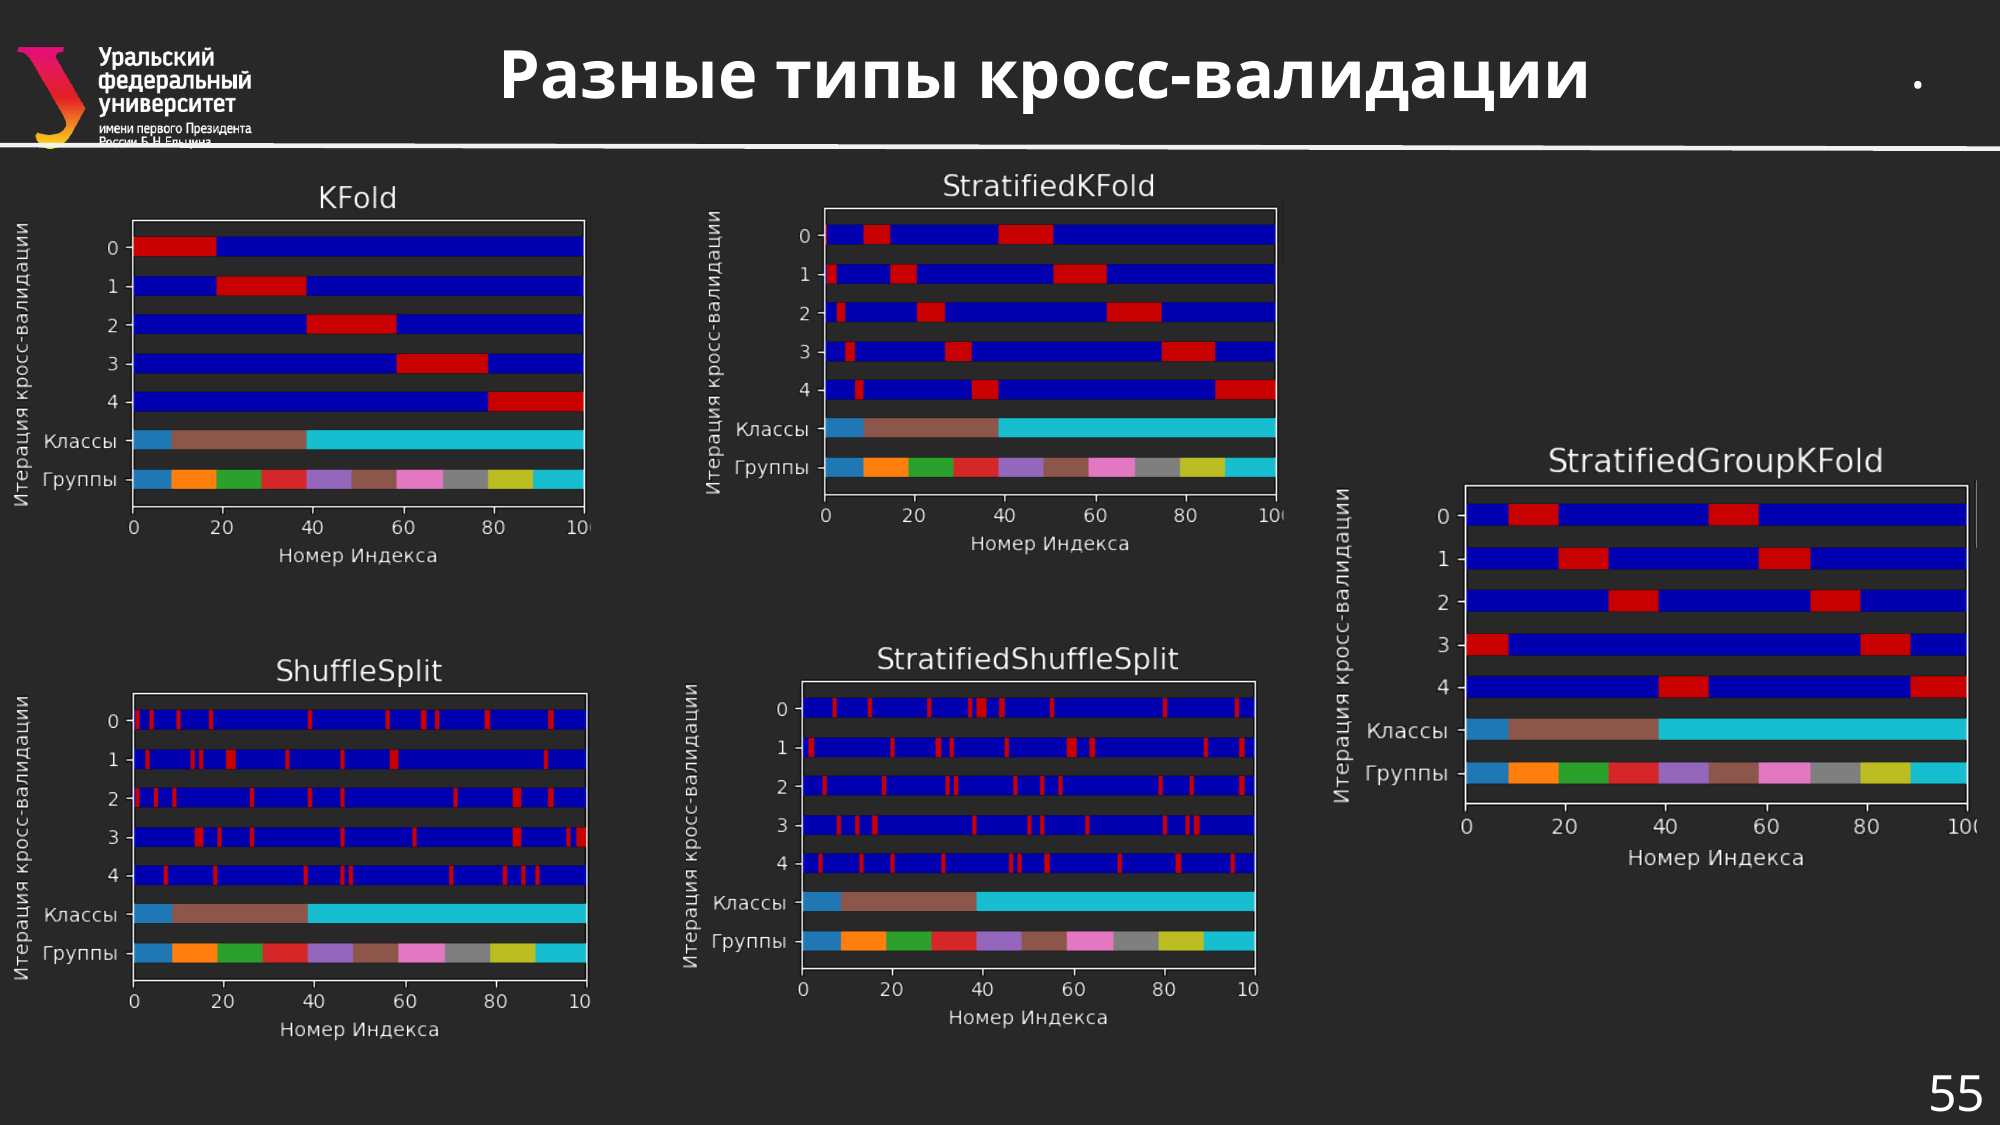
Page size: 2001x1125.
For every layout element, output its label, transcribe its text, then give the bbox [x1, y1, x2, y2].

slide_number 55 [1842, 1062, 2000, 1125]
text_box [0, 144, 2000, 149]
picture [692, 160, 1284, 569]
picture [0, 644, 591, 1056]
picture [1318, 432, 1978, 886]
picture [0, 0, 291, 144]
text_box . [1895, 22, 1948, 108]
picture [0, 149, 591, 581]
picture [669, 633, 1261, 1043]
footer Разные типы кросс-валидации [397, 28, 1694, 115]
